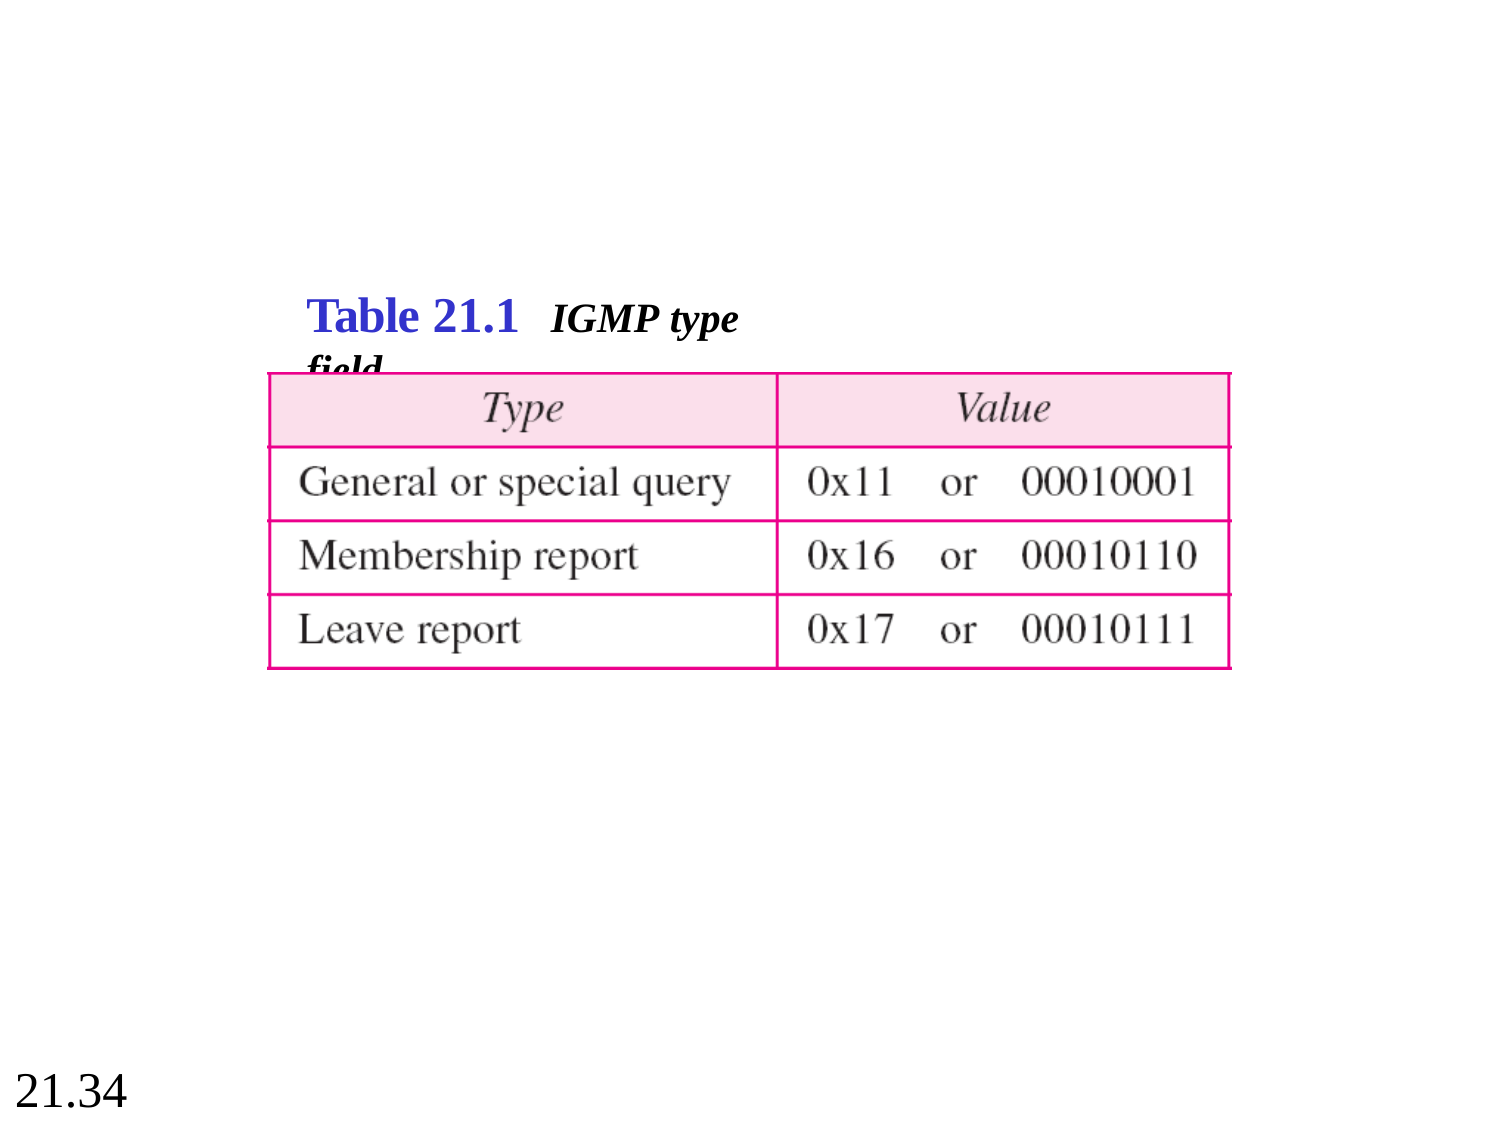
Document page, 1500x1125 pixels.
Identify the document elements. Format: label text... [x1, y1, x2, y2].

slide_number 21.34 [12, 1060, 134, 1125]
picture [267, 372, 1233, 671]
title Table 21.1 IGMP type field [304, 280, 825, 371]
